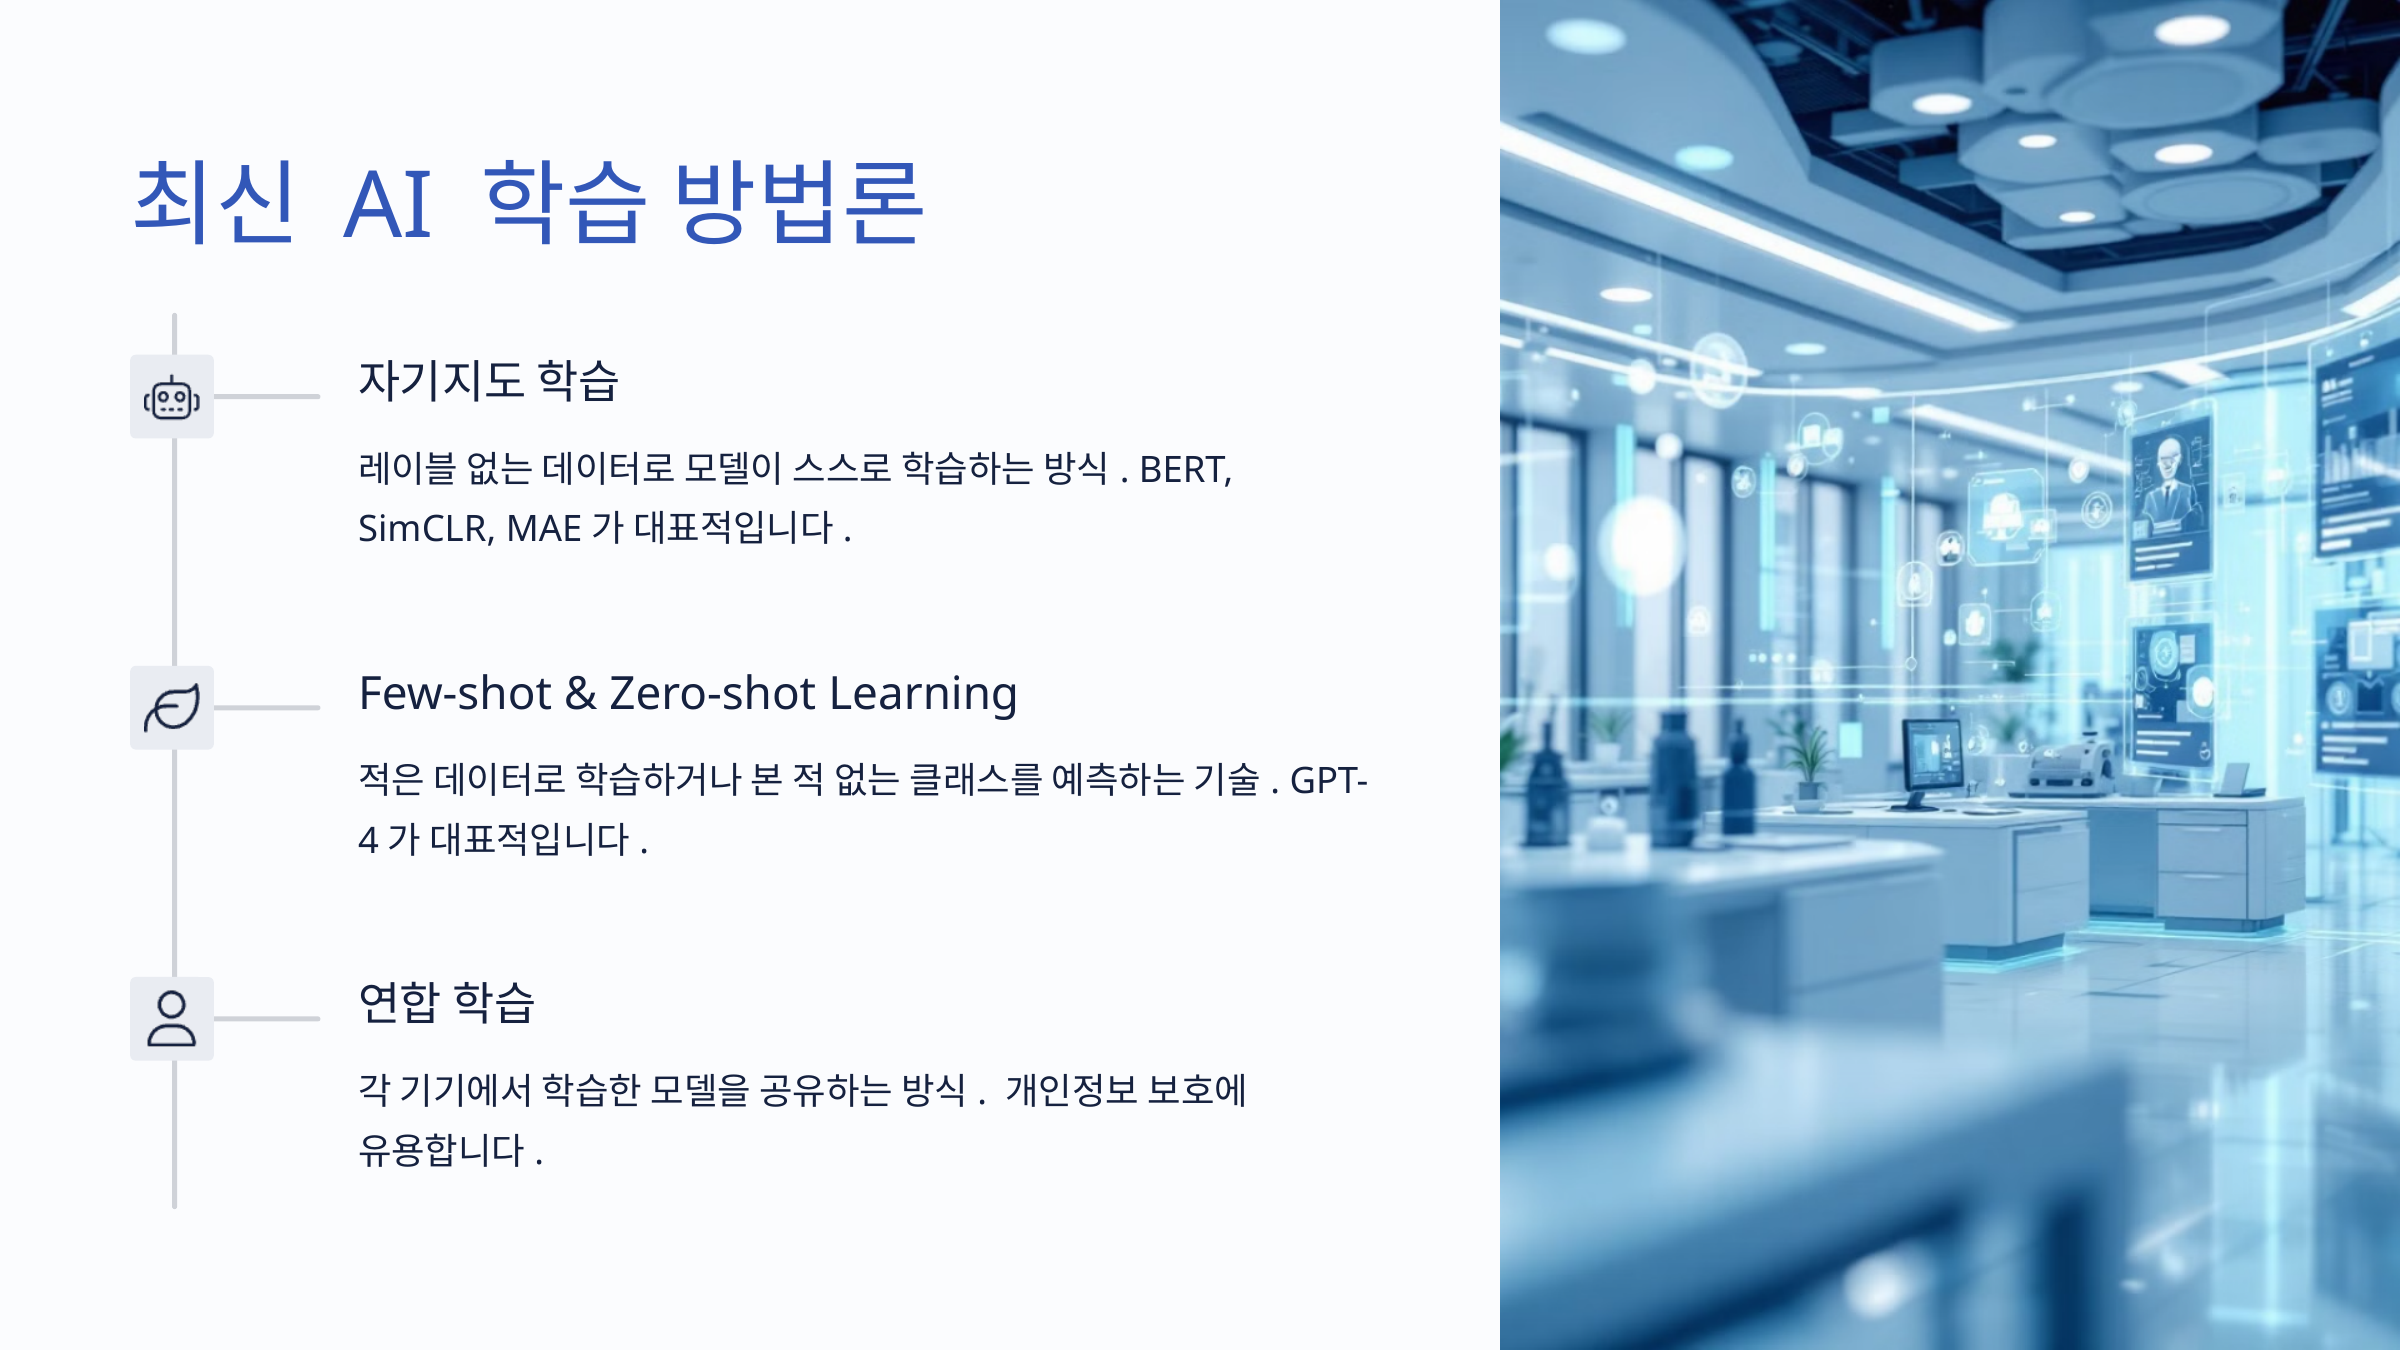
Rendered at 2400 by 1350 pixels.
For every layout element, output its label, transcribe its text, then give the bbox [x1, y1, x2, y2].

text_box [214, 394, 321, 400]
text_box [172, 1061, 178, 1210]
text_box [130, 354, 214, 439]
text_box [214, 1016, 321, 1022]
text_box 레이블 없는 데이터로 모델이 스스로 학습하는 방식. BERT, SimCLR, MAE가 대표적입니다. [358, 430, 1370, 550]
picture [144, 361, 200, 432]
text_box [214, 705, 321, 711]
text_box 연합 학습 [358, 972, 824, 1031]
picture [1499, 0, 2400, 1350]
text_box Few-shot & Zero-shot Learning [358, 661, 1035, 720]
text_box [172, 312, 178, 354]
text_box [130, 665, 214, 750]
text_box [172, 750, 178, 976]
text_box [172, 439, 178, 665]
text_box 자기지도 학습 [358, 350, 824, 409]
picture [144, 983, 200, 1054]
picture [144, 672, 200, 743]
text_box 각 기기에서 학습한 모델을 공유하는 방식. 개인정보 보호에 유용합니다. [358, 1052, 1370, 1172]
text_box [130, 976, 214, 1061]
text_box 적은 데이터로 학습하거나 본 적 없는 클래스를 예측하는 기술. GPT-4가 대표적입니다. [358, 741, 1370, 861]
text_box 최신 AI 학습 방법론 [130, 140, 1061, 258]
